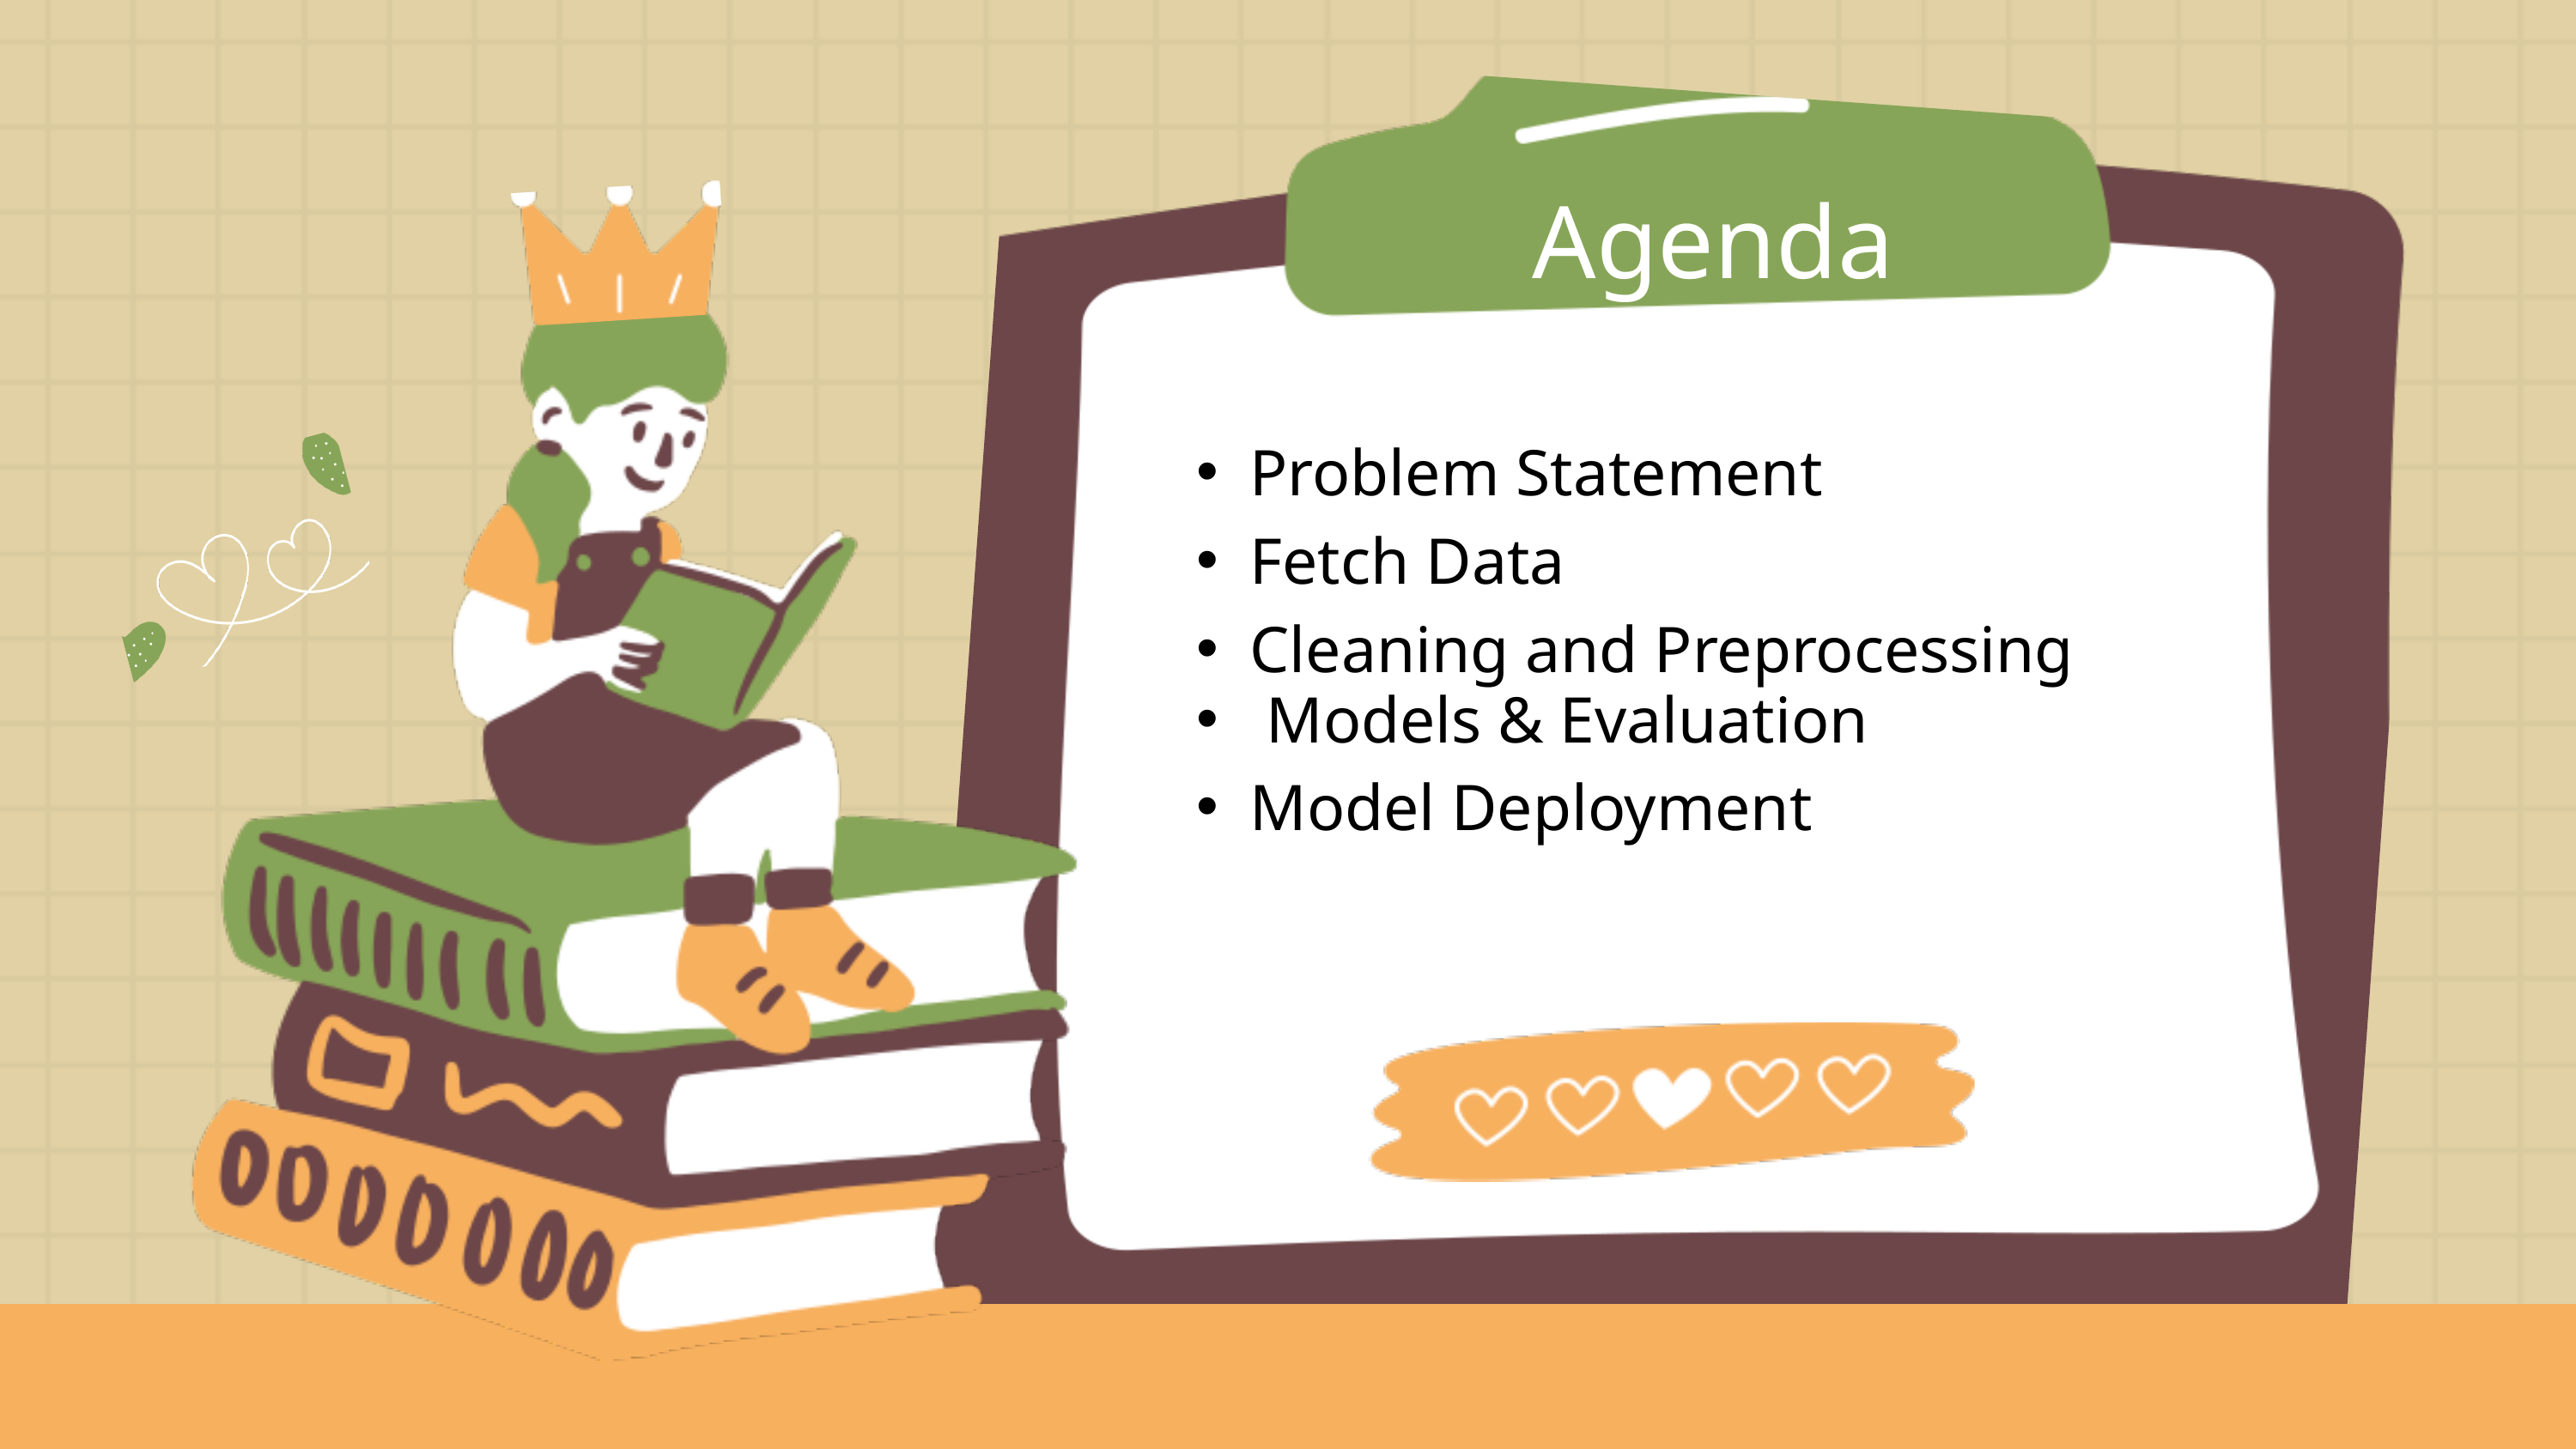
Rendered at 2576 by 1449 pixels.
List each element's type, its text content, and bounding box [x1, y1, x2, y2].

text_box Agenda [1321, 179, 2105, 300]
text_box [0, 0, 2576, 1303]
text_box Models & Evaluation Model Deployment [1142, 667, 2218, 844]
text_box [511, 179, 729, 327]
text_box Problem Statement Fetch Data Cleaning and Preprocessing [1142, 420, 2239, 773]
text_box [1365, 1022, 1975, 1182]
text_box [0, 1303, 2576, 1449]
text_box [84, 429, 385, 685]
text_box [189, 279, 1079, 1303]
text_box [996, 41, 2432, 1303]
